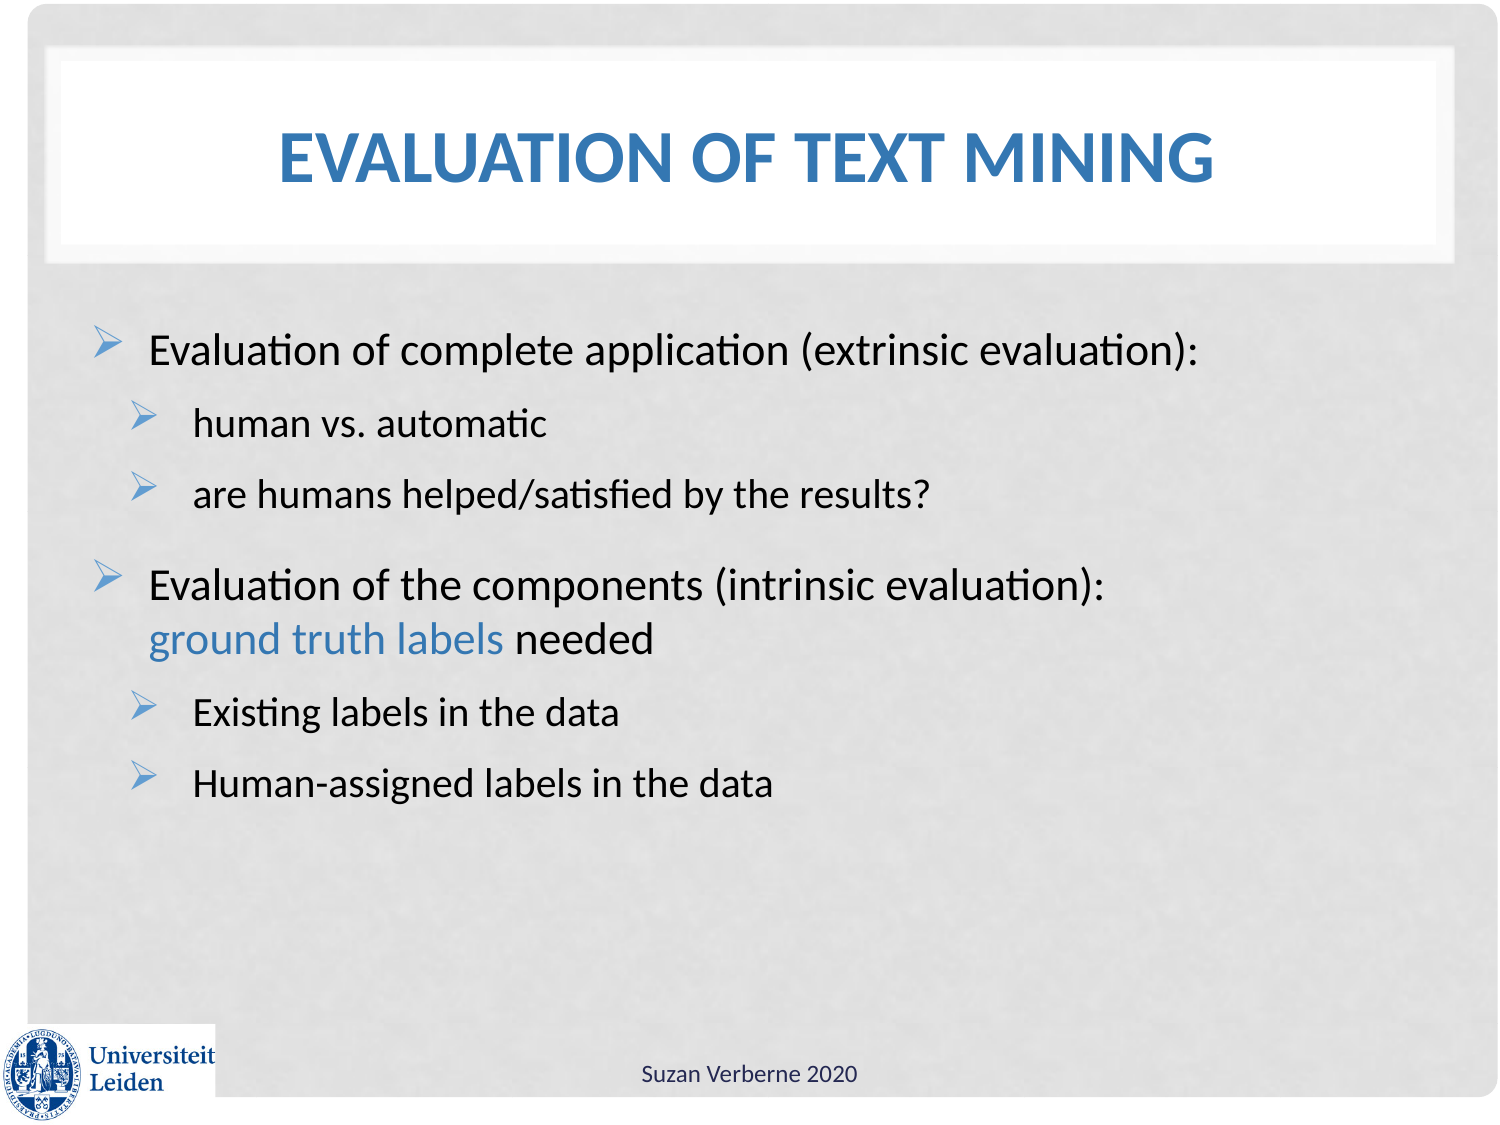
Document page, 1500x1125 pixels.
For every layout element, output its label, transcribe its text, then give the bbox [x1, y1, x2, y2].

list Evaluation of complete application (extrinsic evaluation): human vs. automatic are humans helped/satisfied by the results? Evaluation of the components (intrinsic evaluation): ground truth labels needed Existing labels in the data Human-assigned labels in the data [75, 312, 1425, 1005]
title Evaluation of text mining [69, 66, 1425, 238]
footer Suzan Verberne 2020 [512, 1042, 988, 1103]
picture [0, 1024, 216, 1125]
